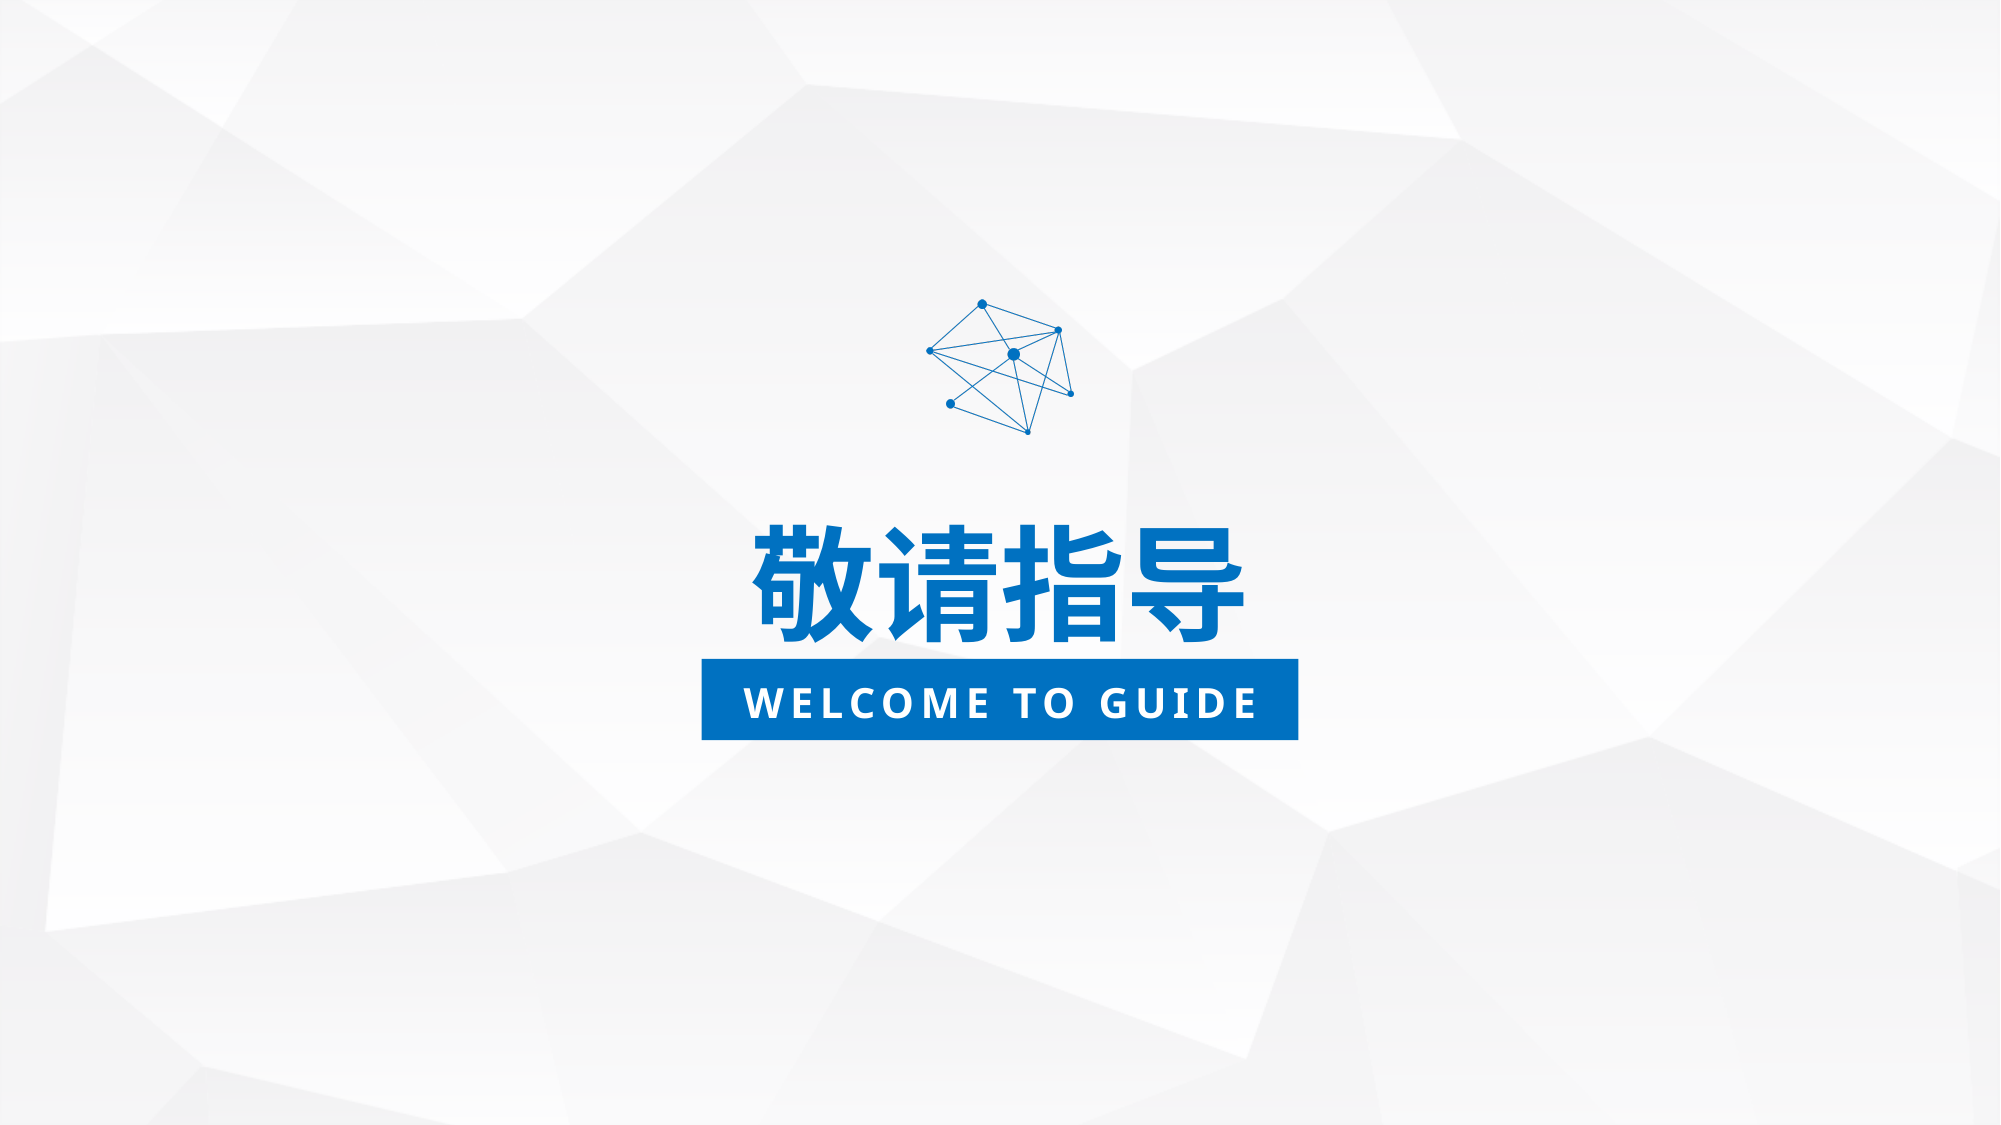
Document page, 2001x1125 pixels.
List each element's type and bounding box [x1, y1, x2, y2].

picture [0, 0, 2000, 1125]
text_box [690, 658, 1310, 741]
